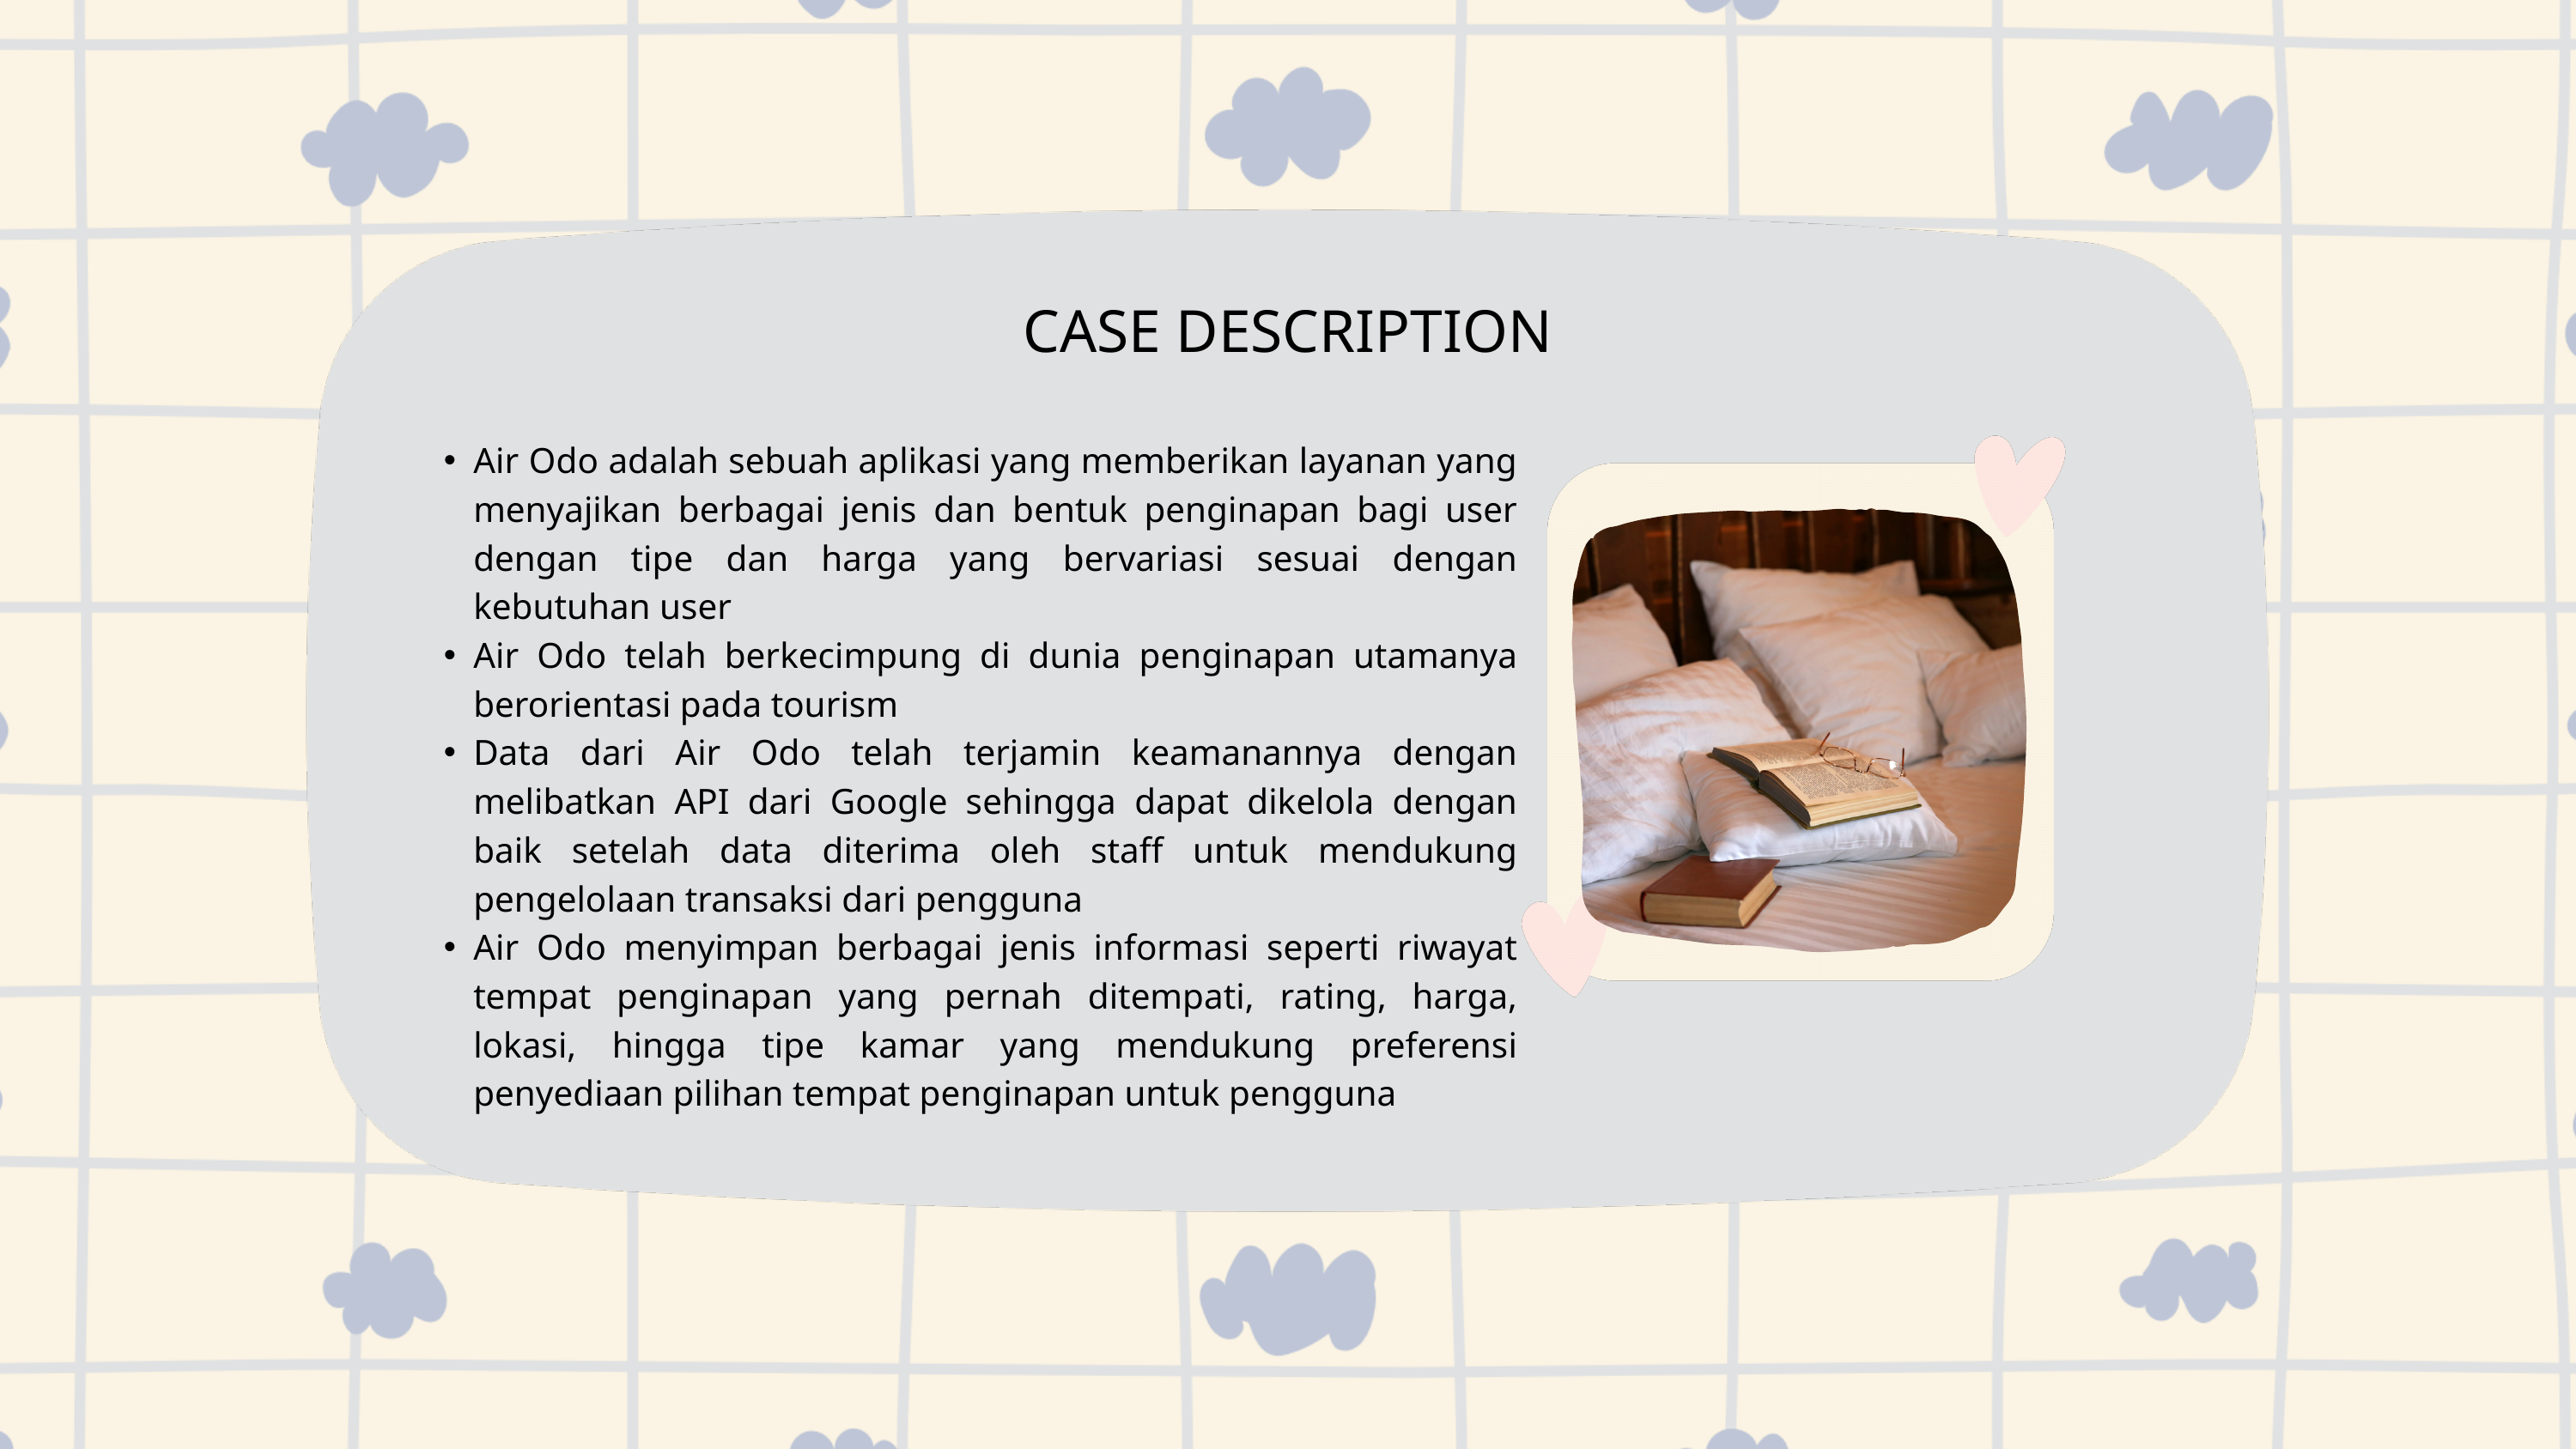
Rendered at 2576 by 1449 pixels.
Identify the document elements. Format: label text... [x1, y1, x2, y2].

text_box CASE DESCRIPTION [862, 282, 1714, 364]
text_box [1571, 507, 2026, 953]
text_box [302, 199, 2274, 1222]
text_box Air Odo adalah sebuah aplikasi yang memberikan layanan yang menyajikan berbagai jenis dan bentuk penginapan bagi user dengan tipe dan harga yang bervariasi sesuai dengan kebutuhan user Air Odo telah berkecimpung di dunia penginapan utamanya berorientasi pada tourism Data dari Air Odo telah terjamin keamanannya dengan melibatkan API dari Google sehingga dapat dikelola dengan baik setelah data diterima oleh staff untuk mendukung pengelolaan transaksi dari pengguna Air Odo menyimpan berbagai jenis informasi seperti riwayat tempat penginapan yang pernah ditempati, rating, harga, lokasi, hingga tipe kamar yang mendukung preferensi penyediaan pilihan tempat penginapan untuk pengguna [414, 432, 1519, 1113]
text_box [1518, 421, 2080, 1001]
text_box [0, 0, 2576, 1449]
